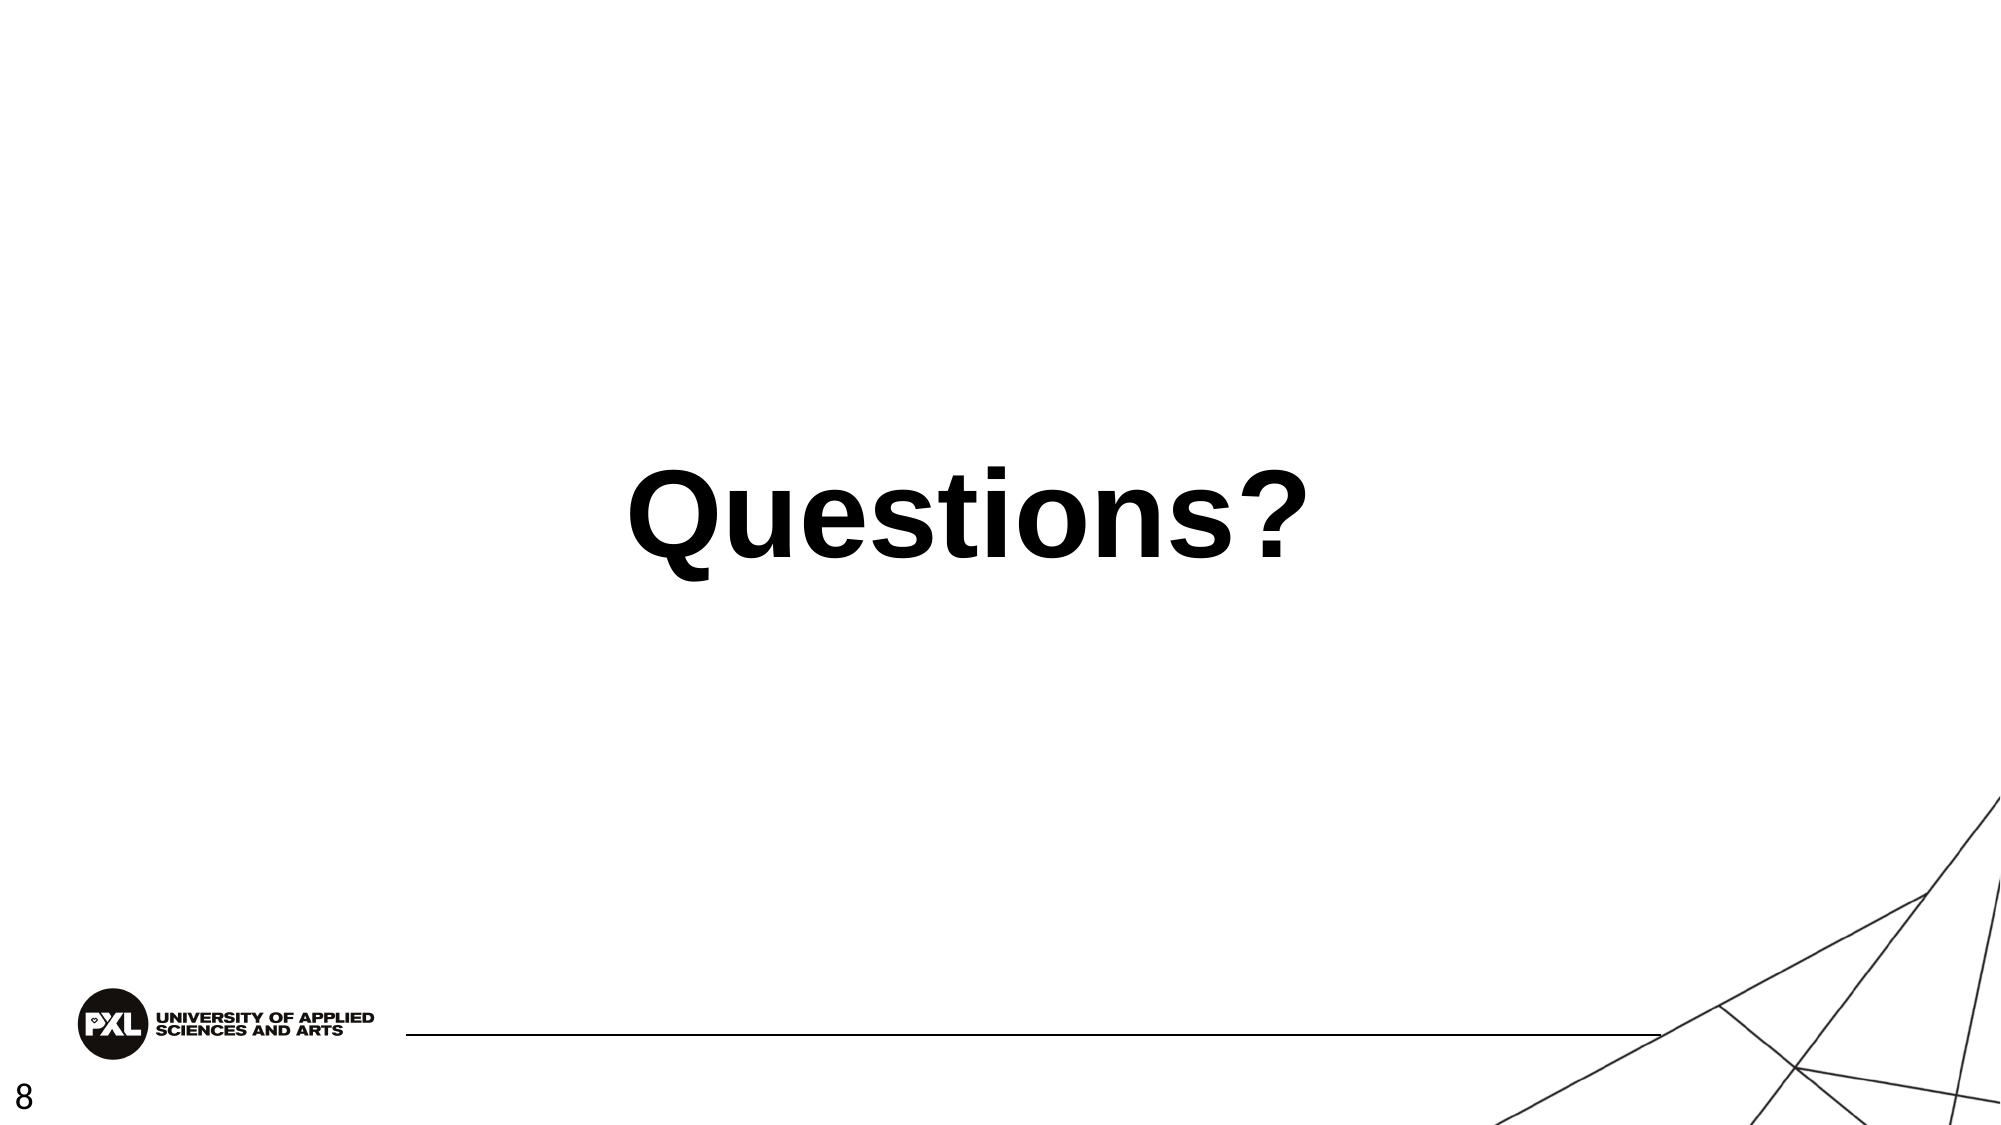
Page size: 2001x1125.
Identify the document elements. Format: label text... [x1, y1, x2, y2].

text_box 8 [0, 1064, 62, 1125]
subtitle [0, 436, 1725, 799]
picture [1464, 760, 2001, 1125]
title Questions? [625, 449, 1331, 618]
